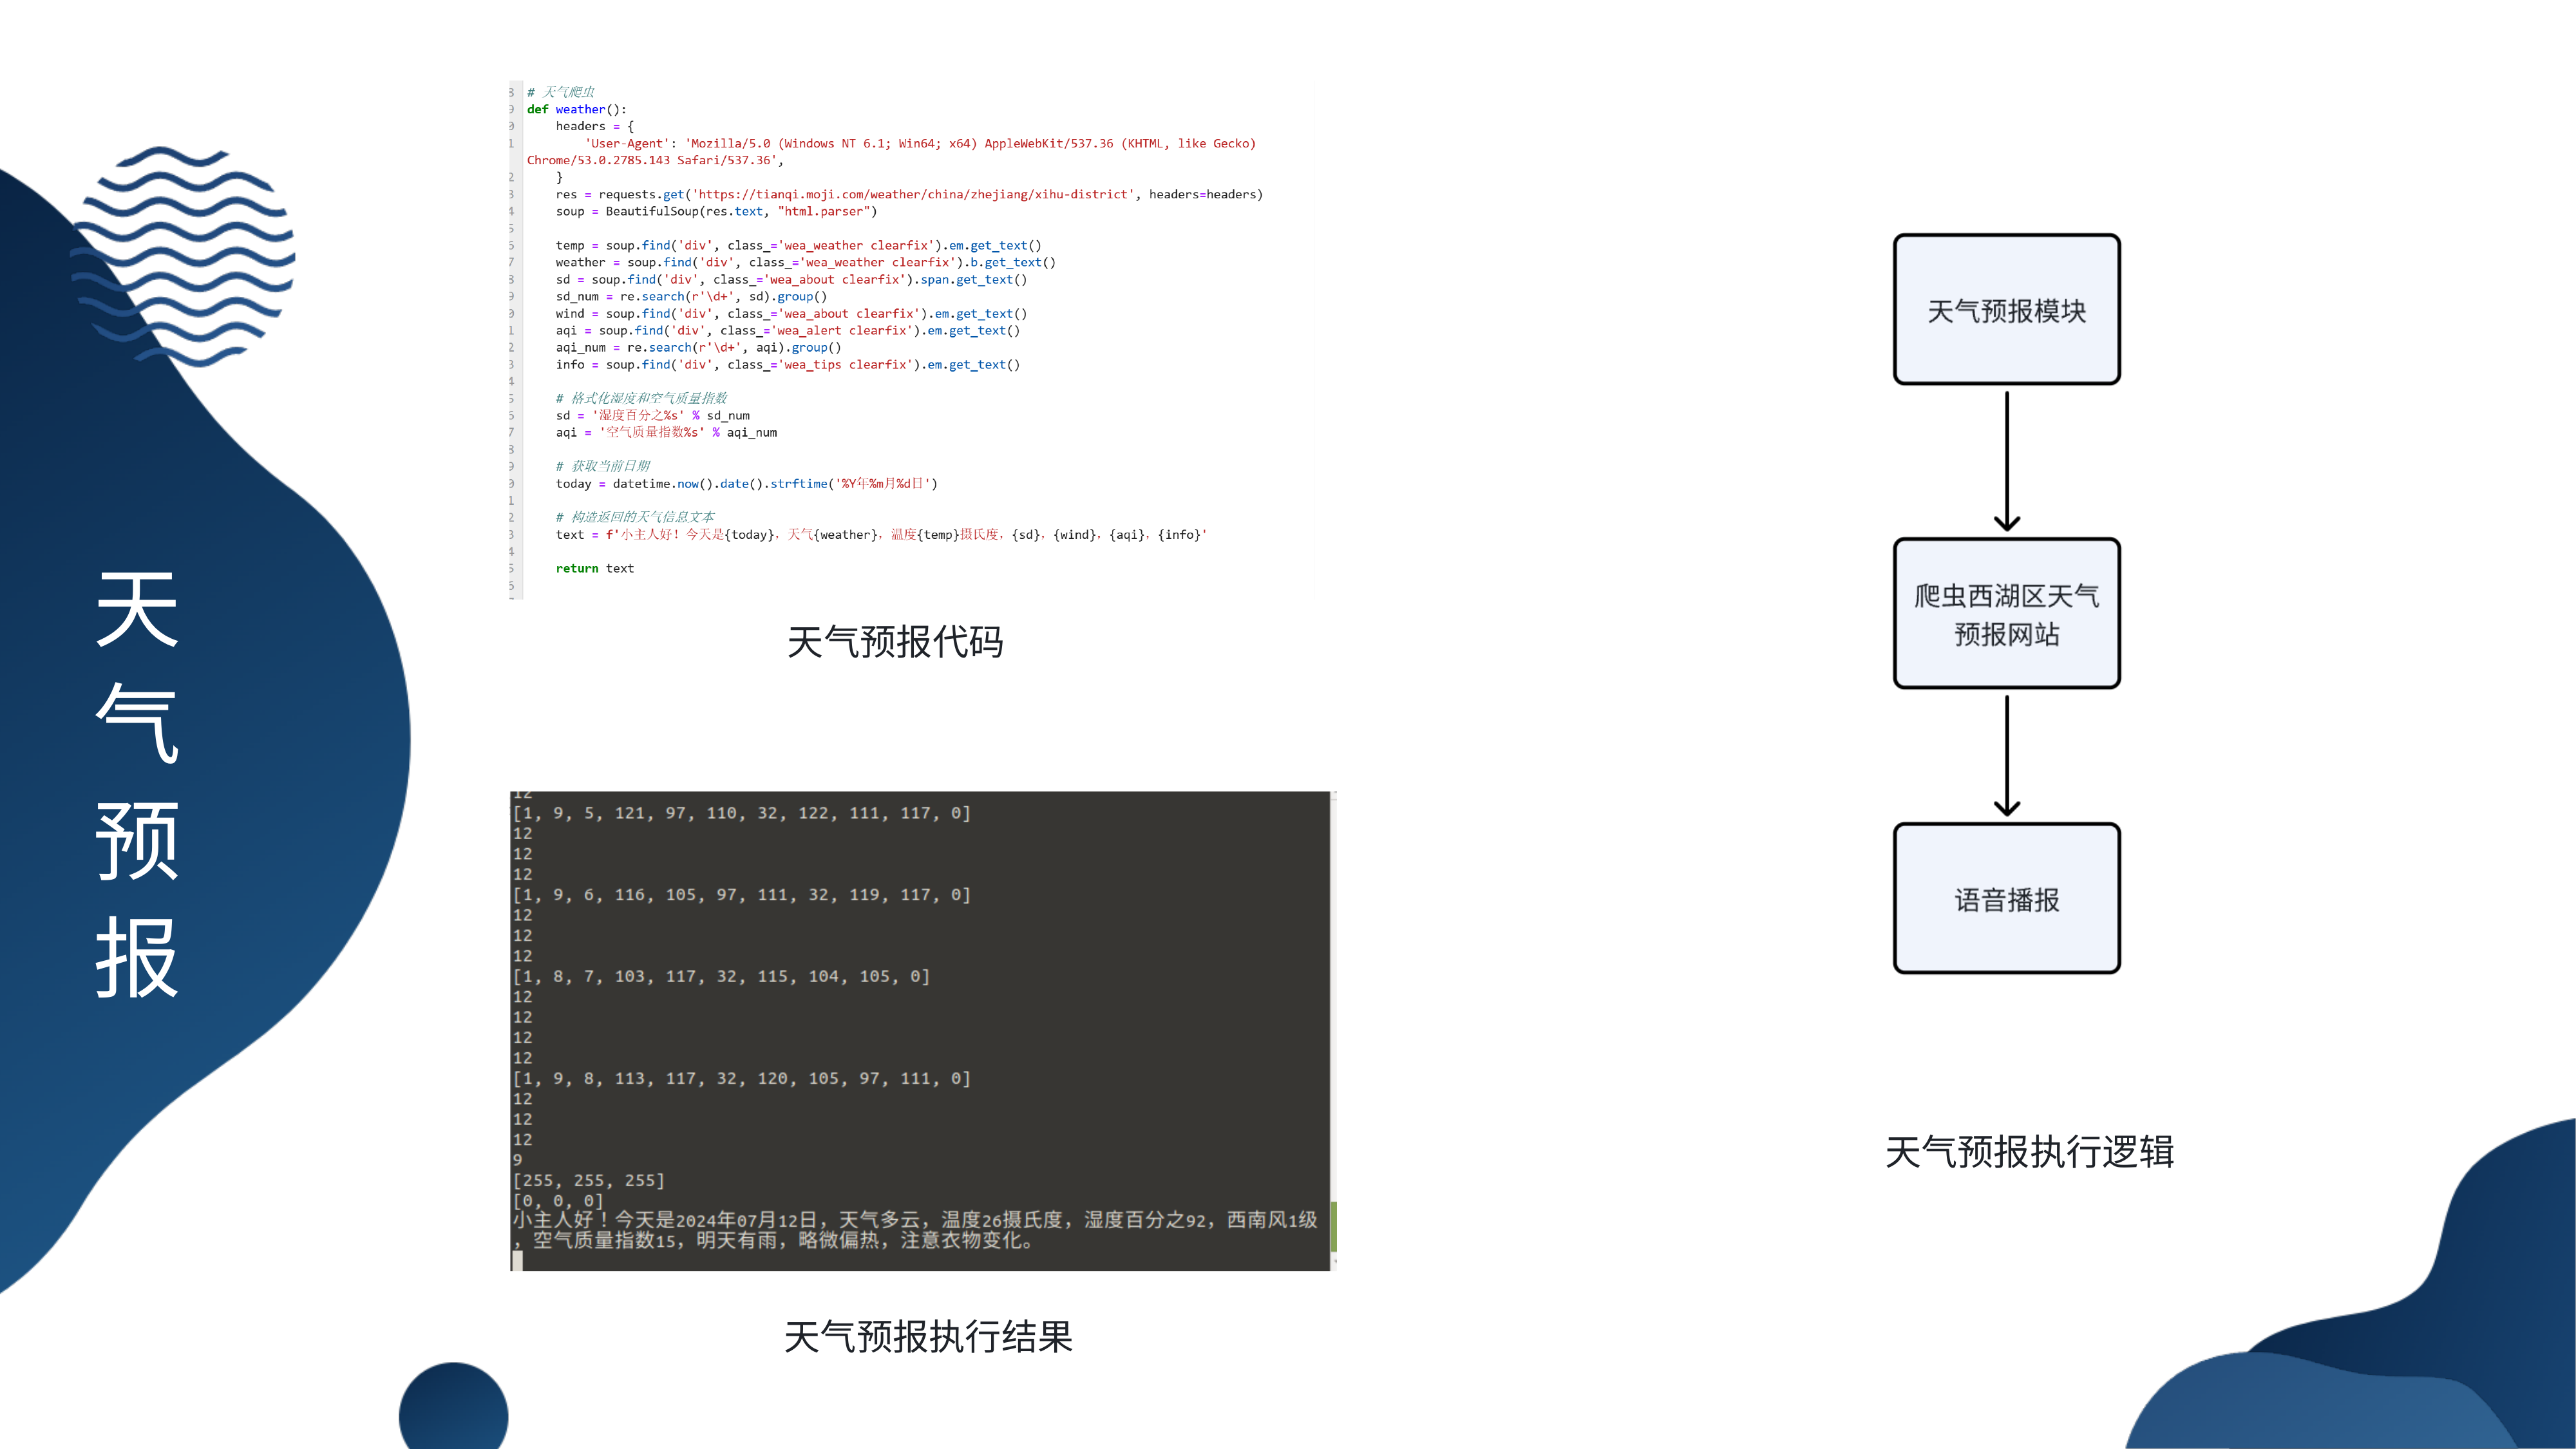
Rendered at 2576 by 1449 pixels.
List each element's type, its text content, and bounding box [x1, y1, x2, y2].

picture [509, 80, 1315, 600]
picture [0, 80, 510, 1449]
text_box 天气预报执行结果 [659, 1309, 1198, 1350]
text_box 天气预报代码 [627, 614, 1166, 656]
picture [509, 791, 1337, 1272]
picture [1682, 99, 2576, 1449]
